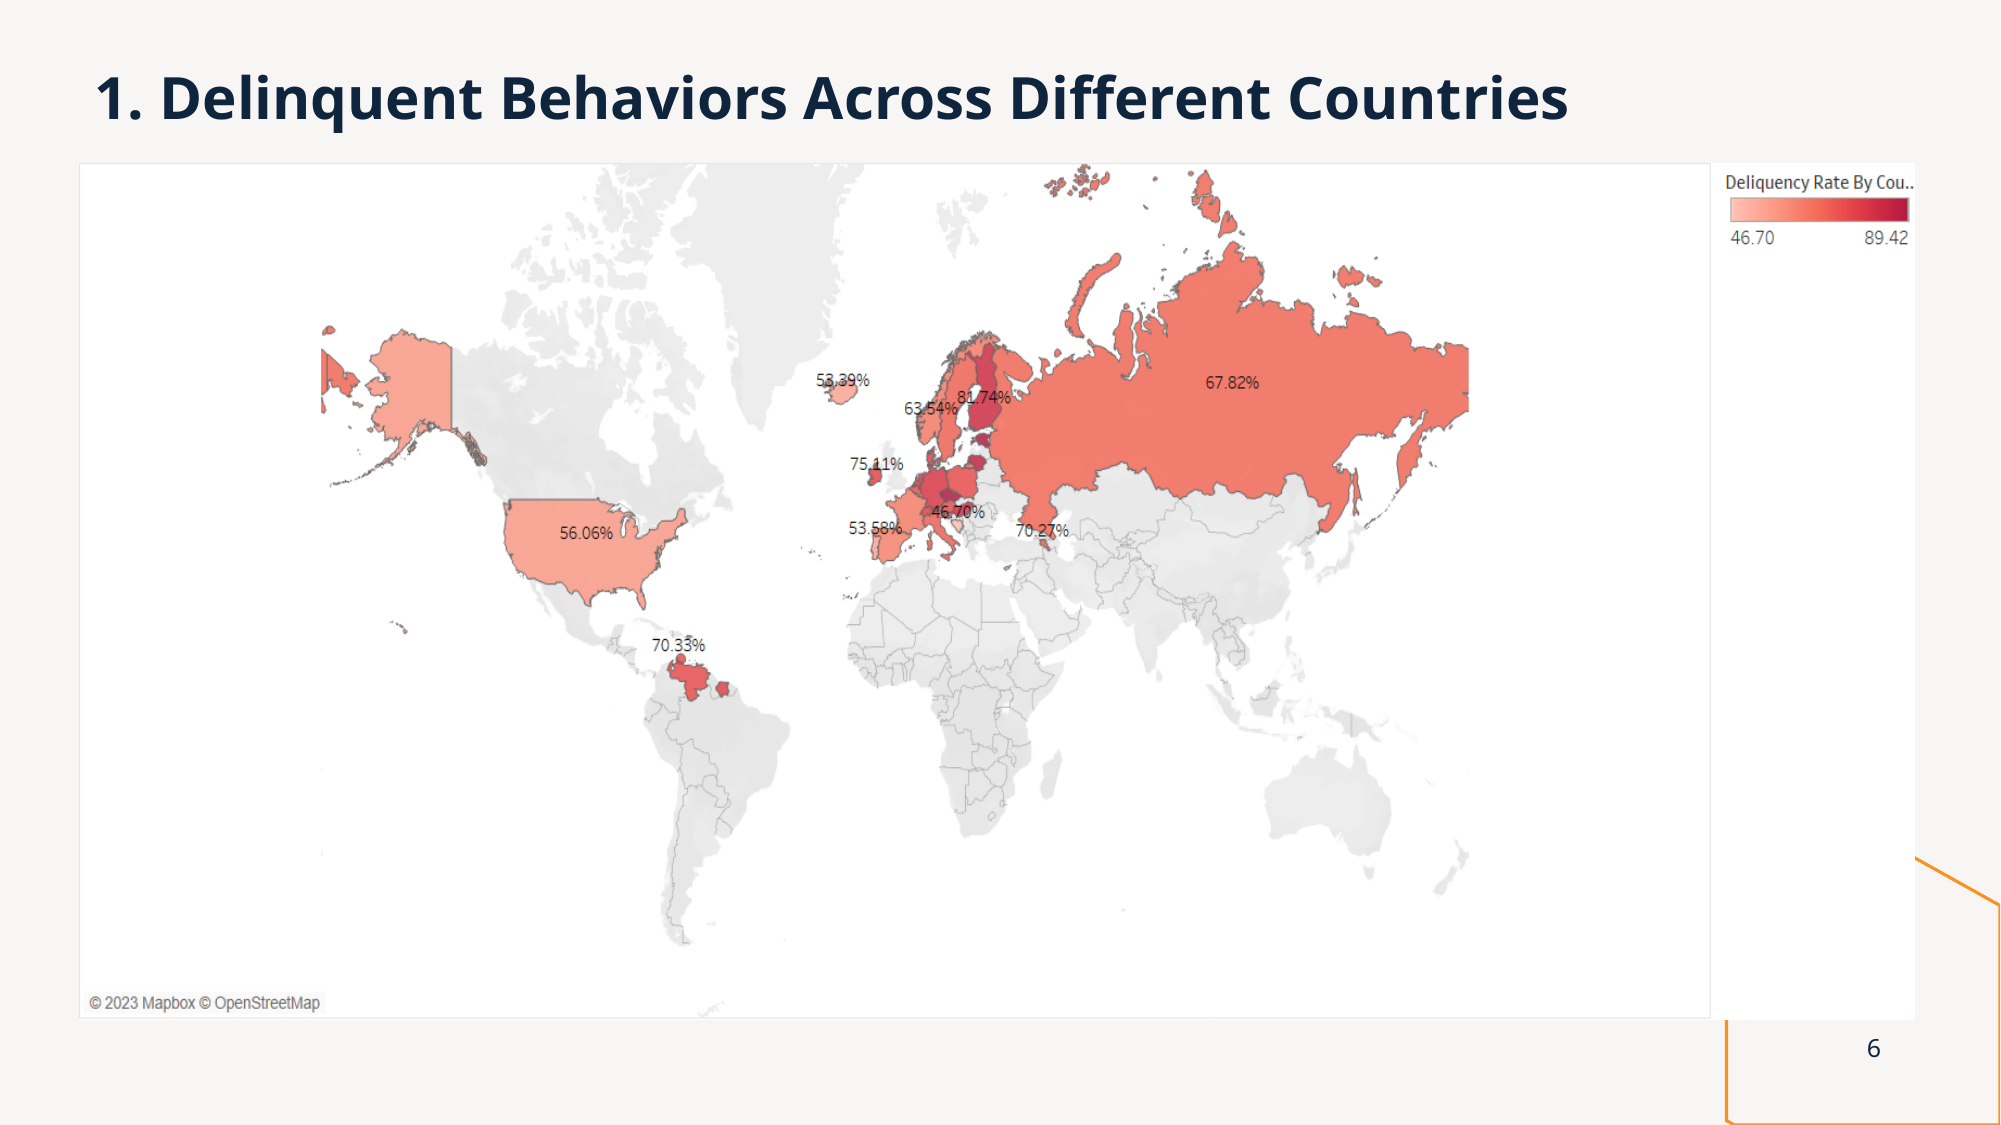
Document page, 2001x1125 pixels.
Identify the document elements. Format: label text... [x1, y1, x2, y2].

slide_number 6 [1836, 1020, 1912, 1080]
picture [79, 163, 1915, 1020]
title 1. Delinquent Behaviors Across Different Countries [79, 61, 1930, 167]
